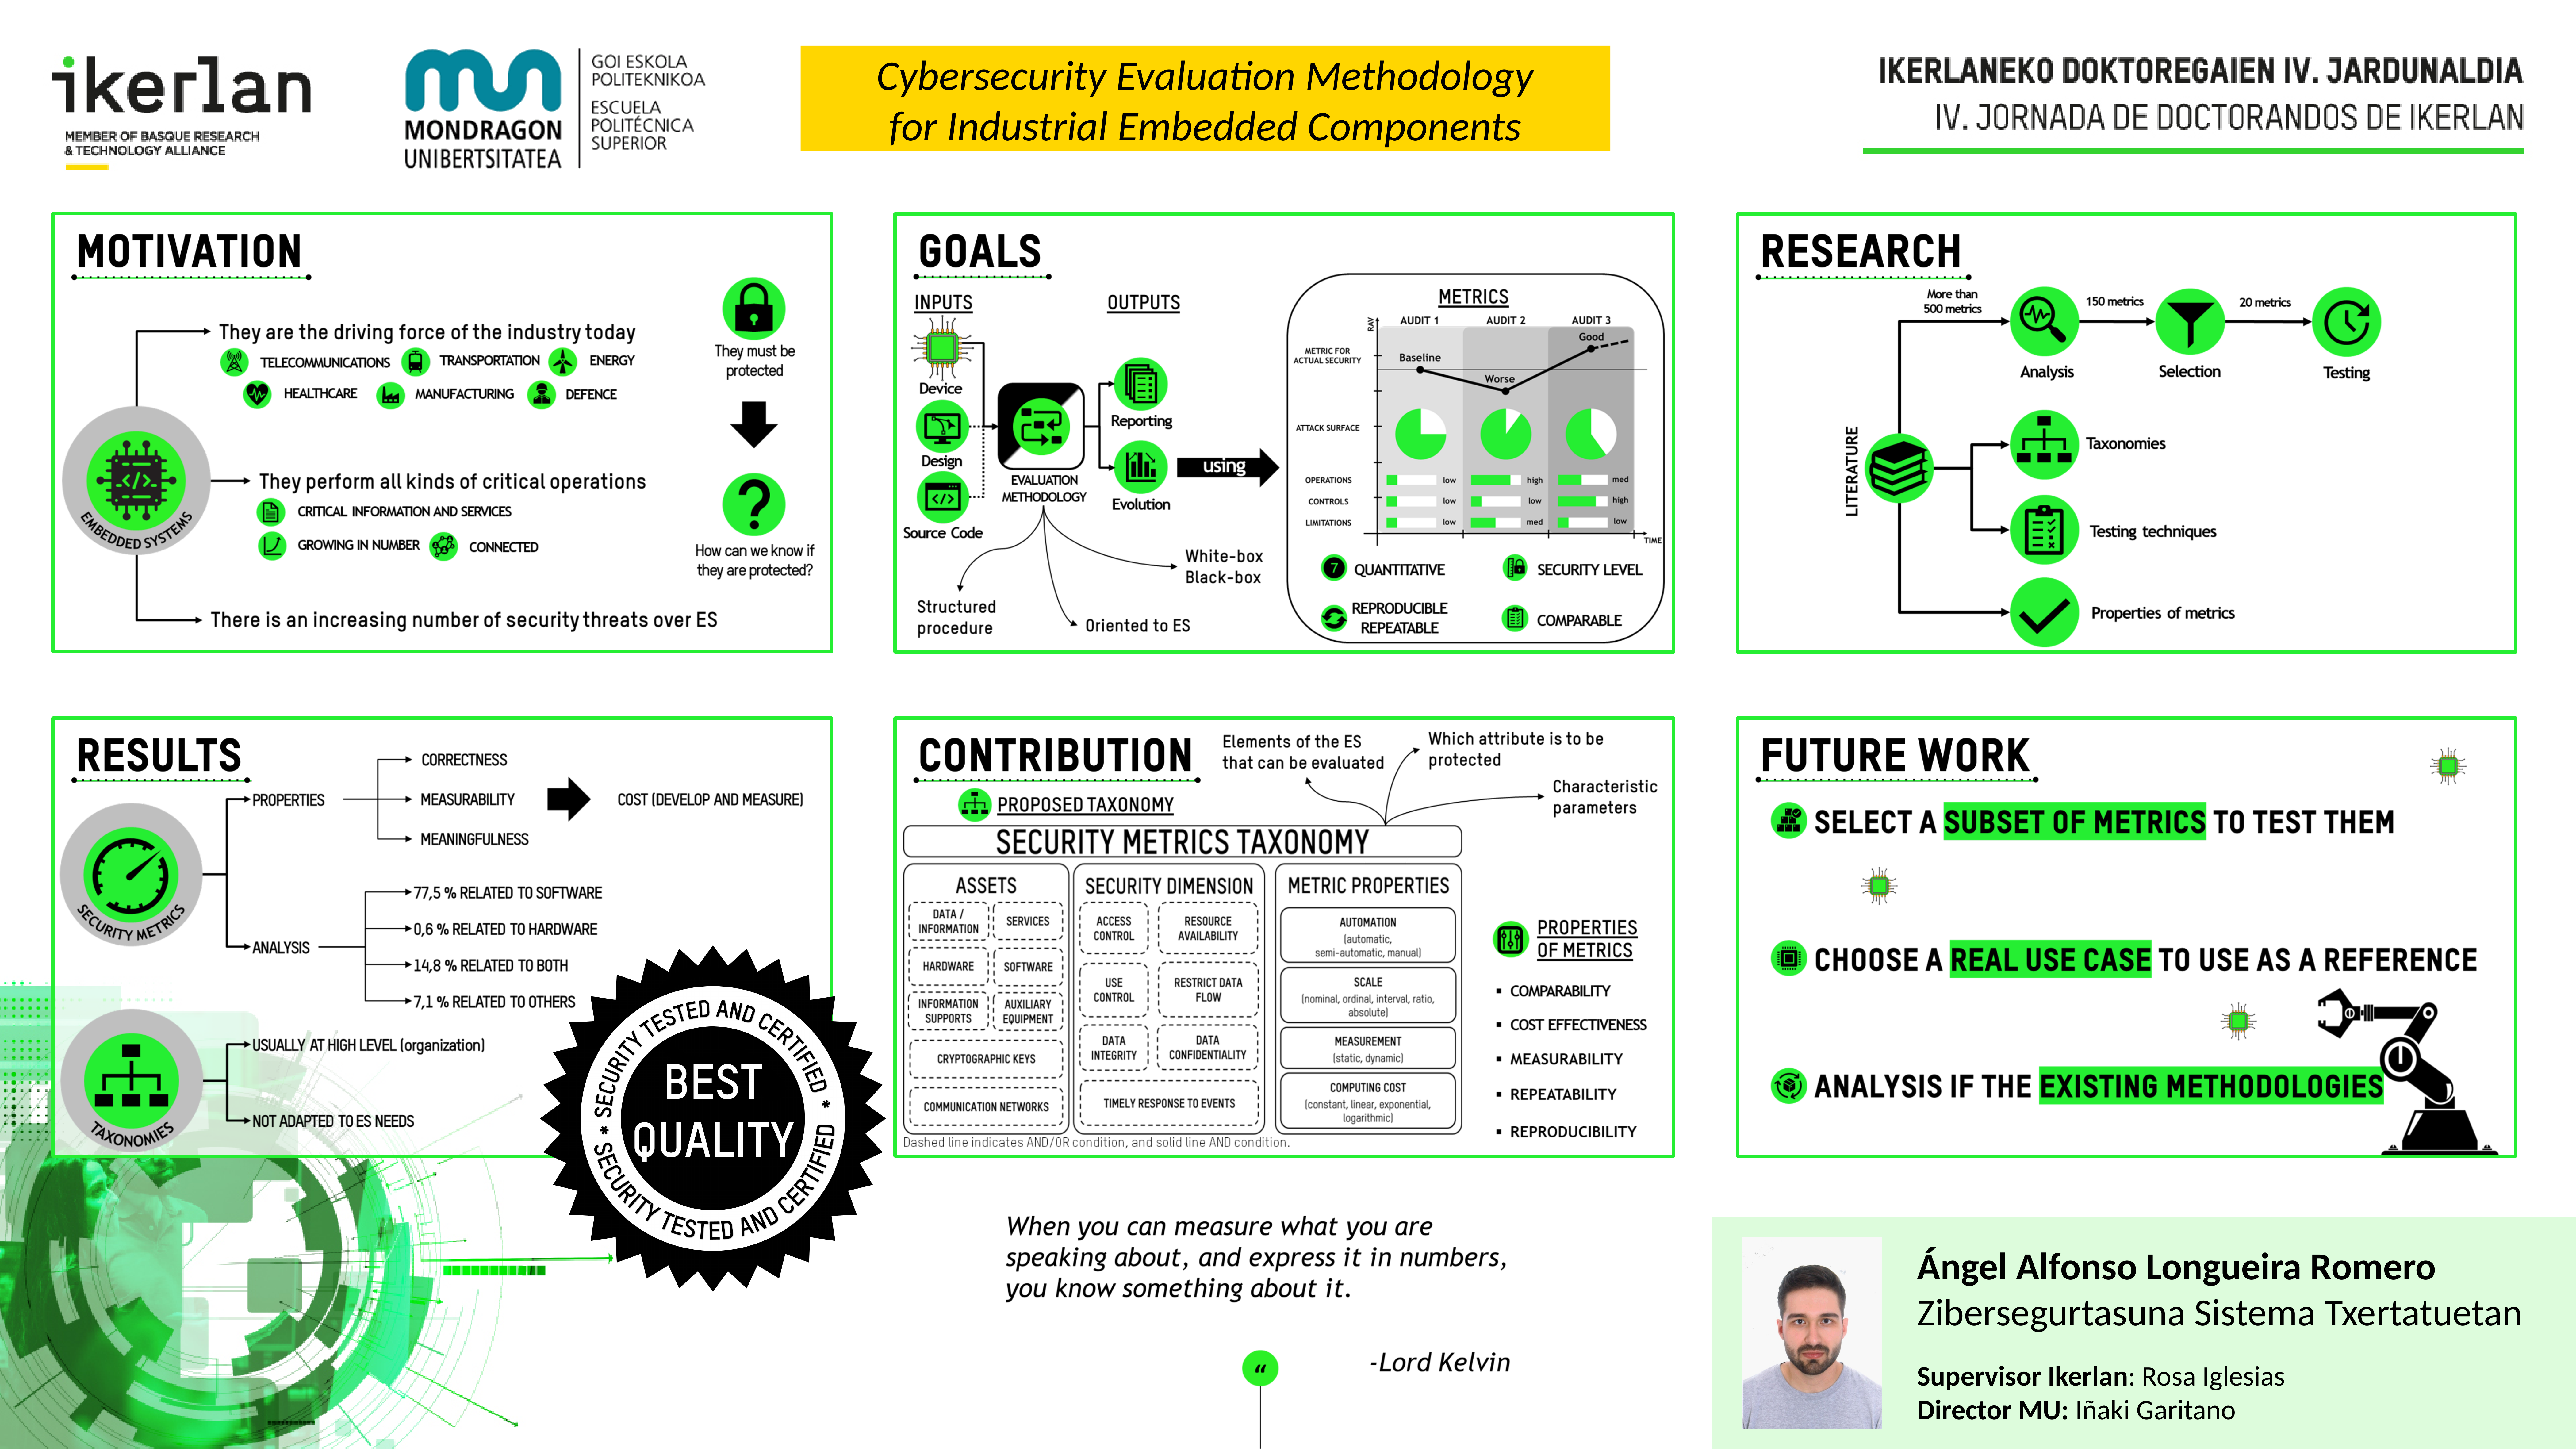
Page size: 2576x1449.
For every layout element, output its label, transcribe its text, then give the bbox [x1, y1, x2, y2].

text_box [52, 210, 1681, 1157]
text_box [894, 717, 1674, 1157]
picture [0, 0, 2576, 1449]
text_box [1737, 717, 2517, 1157]
picture [1742, 1236, 1882, 1429]
text_box [1737, 213, 2517, 653]
text_box [52, 717, 832, 1157]
text_box Ángel Alfonso Longueira Romero Zibersegurtasuna Sistema Txertatuetan Supervisor Ikerlan: Rosa Iglesias Director MU: Iñaki Garitano [1912, 1239, 2576, 1449]
text_box [1711, 1217, 2576, 1449]
text_box Cybersecurity Evaluation Methodology for Industrial Embedded Components [800, 45, 1611, 151]
text_box [894, 213, 1674, 653]
